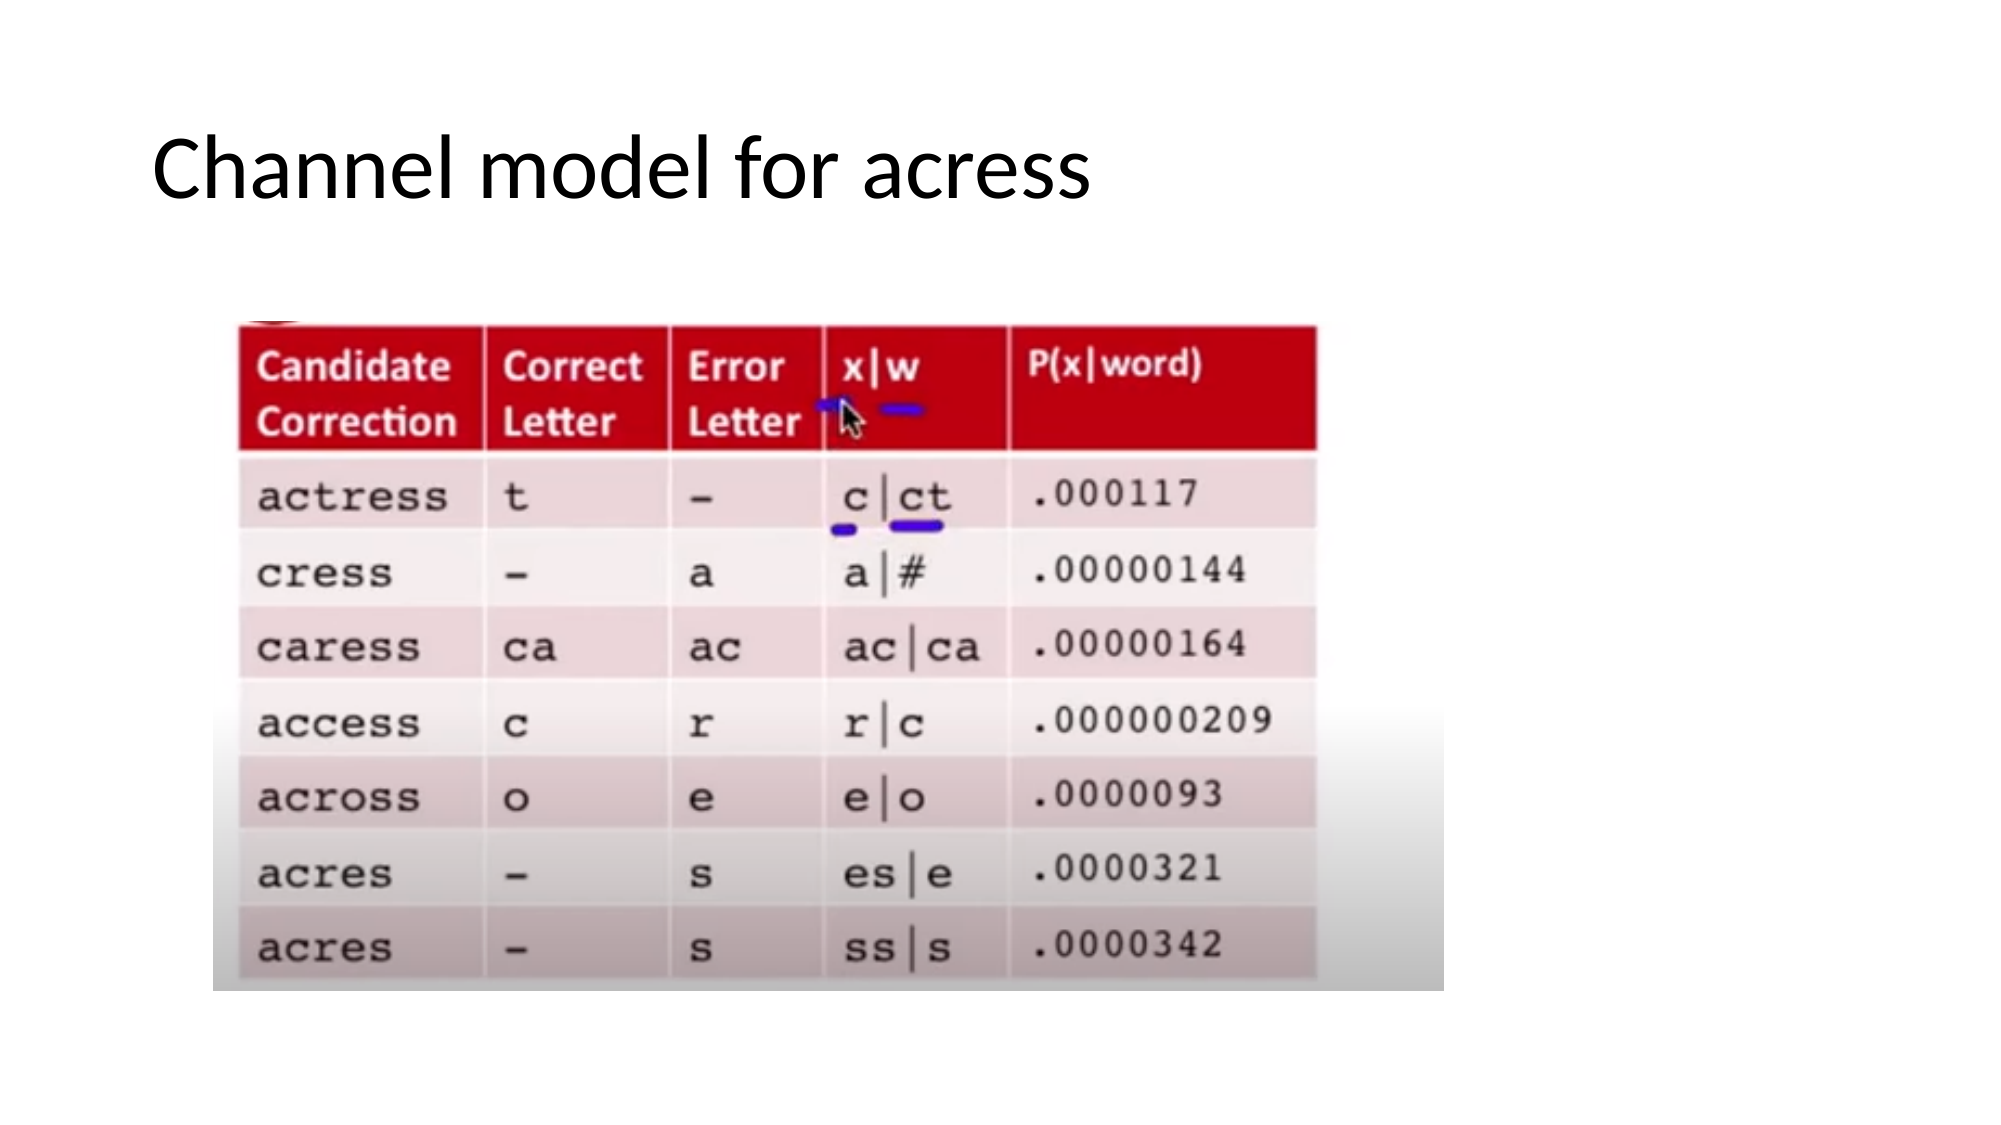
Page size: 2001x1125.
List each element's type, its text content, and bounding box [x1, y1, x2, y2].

title Channel model for acress [137, 59, 1863, 278]
picture [213, 320, 1444, 991]
